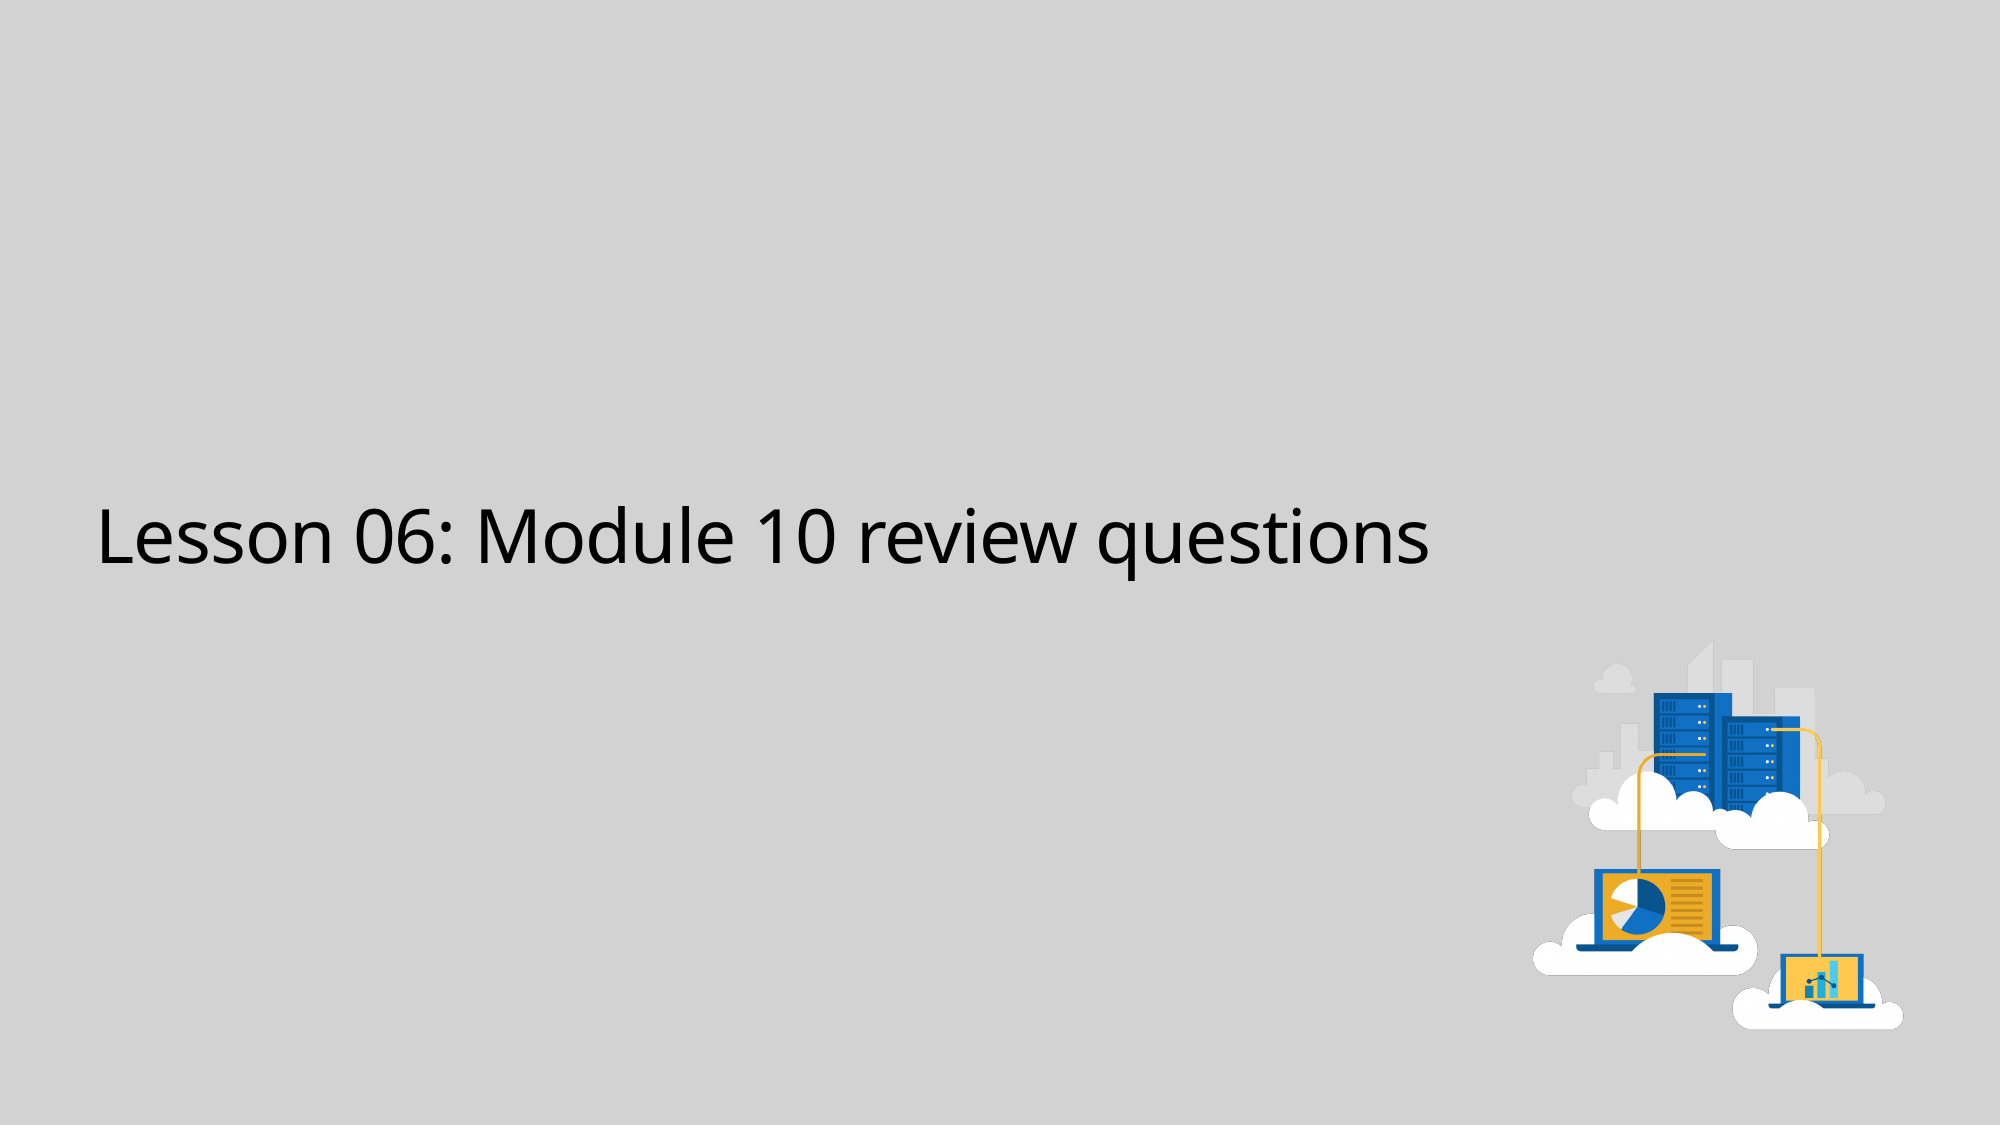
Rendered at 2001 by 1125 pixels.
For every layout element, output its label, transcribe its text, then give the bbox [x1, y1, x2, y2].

picture [1532, 639, 1905, 1029]
title Lesson 06: Module 10 review questions [95, 497, 1781, 580]
